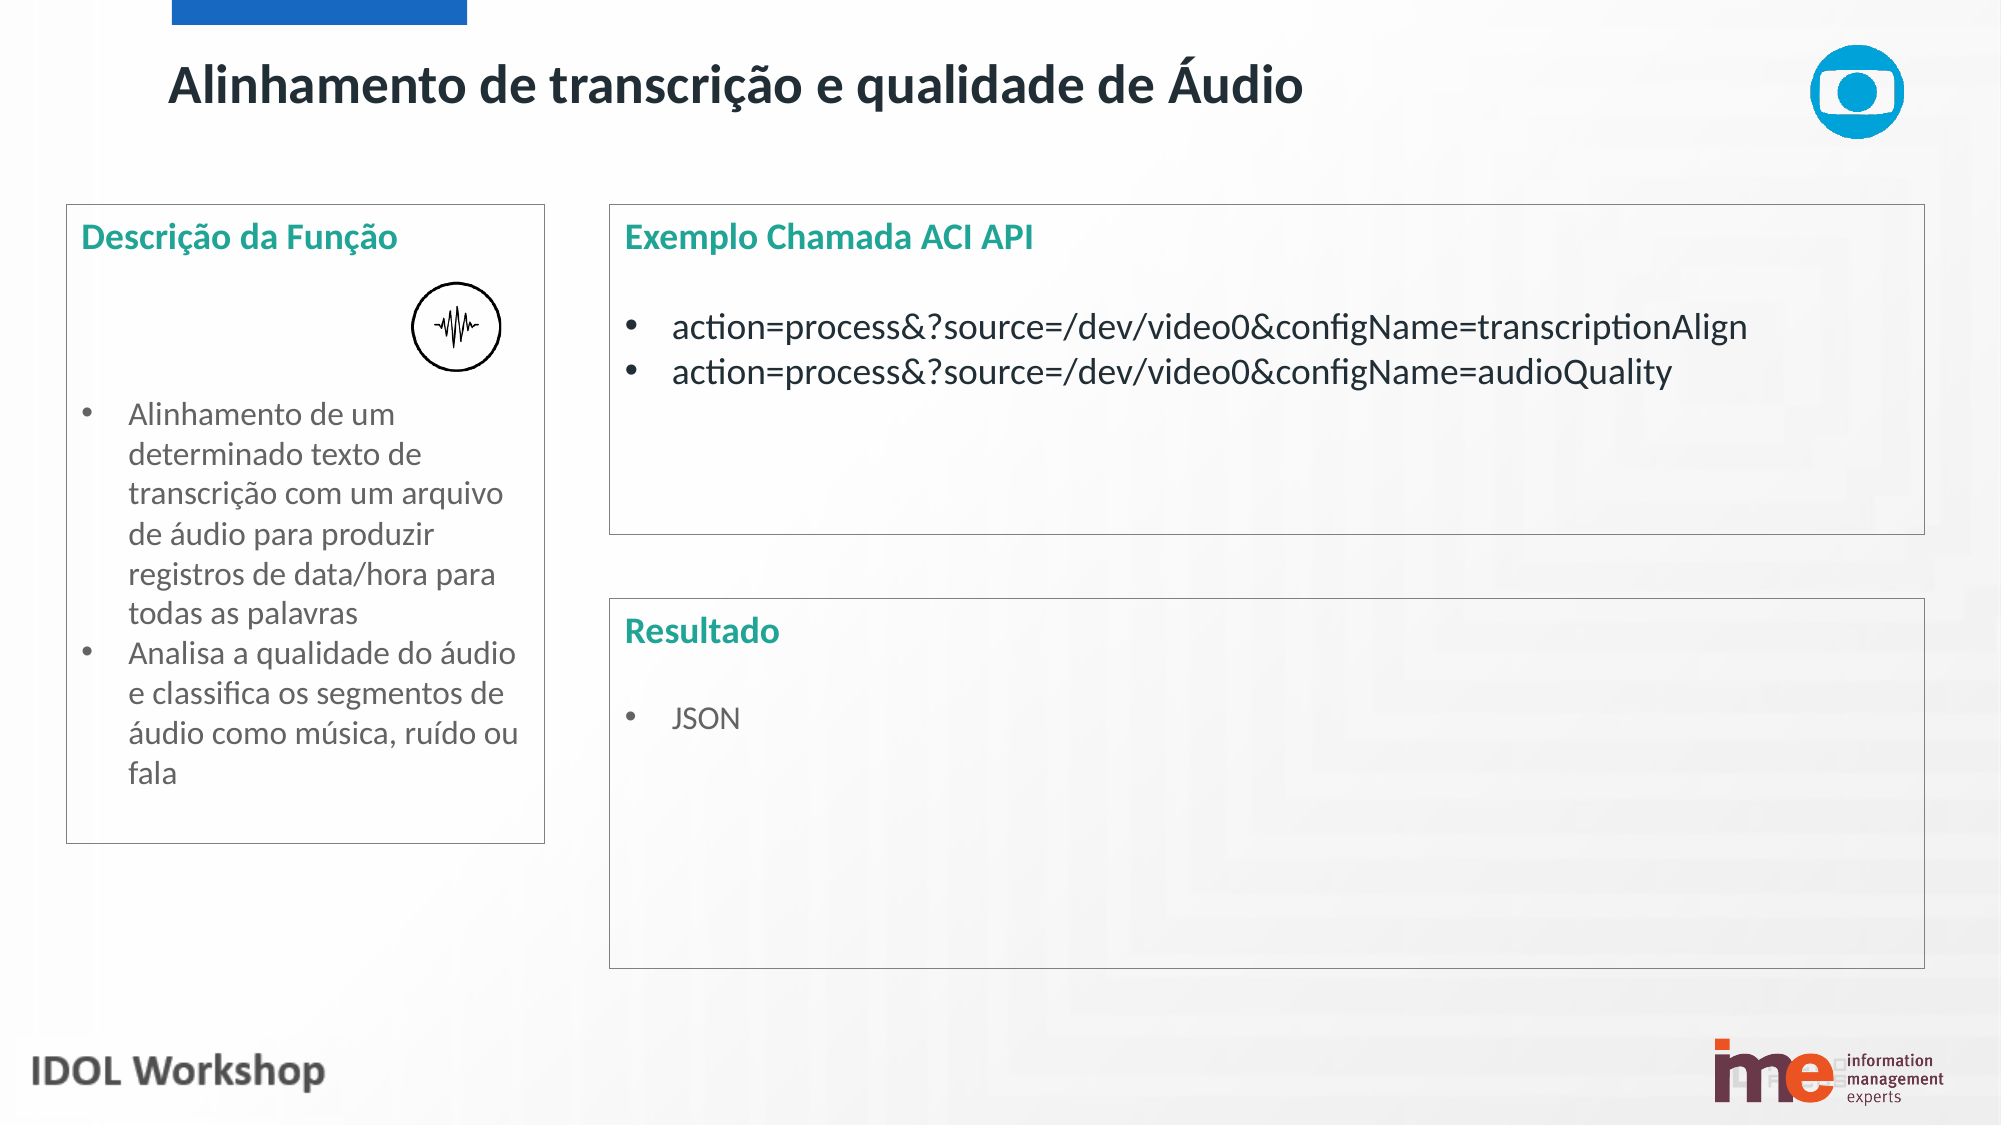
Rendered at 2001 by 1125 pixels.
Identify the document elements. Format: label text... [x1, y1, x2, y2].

text_box Resultado JSON [609, 598, 1925, 969]
picture [1713, 1036, 1947, 1108]
picture [1789, 37, 1925, 146]
picture [411, 281, 502, 372]
text_box Exemplo Chamada ACI API action=process&?source=/dev/video0&configName=transcriptionAlign action=process&?source=/dev/video0&configName=audioQuality [609, 204, 1925, 535]
text_box Descrição da Função Alinhamento de um determinado texto de transcrição com um arquivo de áudio para produzir registros de data/hora para todas as palavras Analisa a qualidade do áudio e classifica os segmentos de áudio como música, ruído ou fala [66, 204, 545, 844]
picture [16, 1036, 352, 1117]
title Alinhamento de transcrição e qualidade de Áudio [153, 48, 1589, 124]
